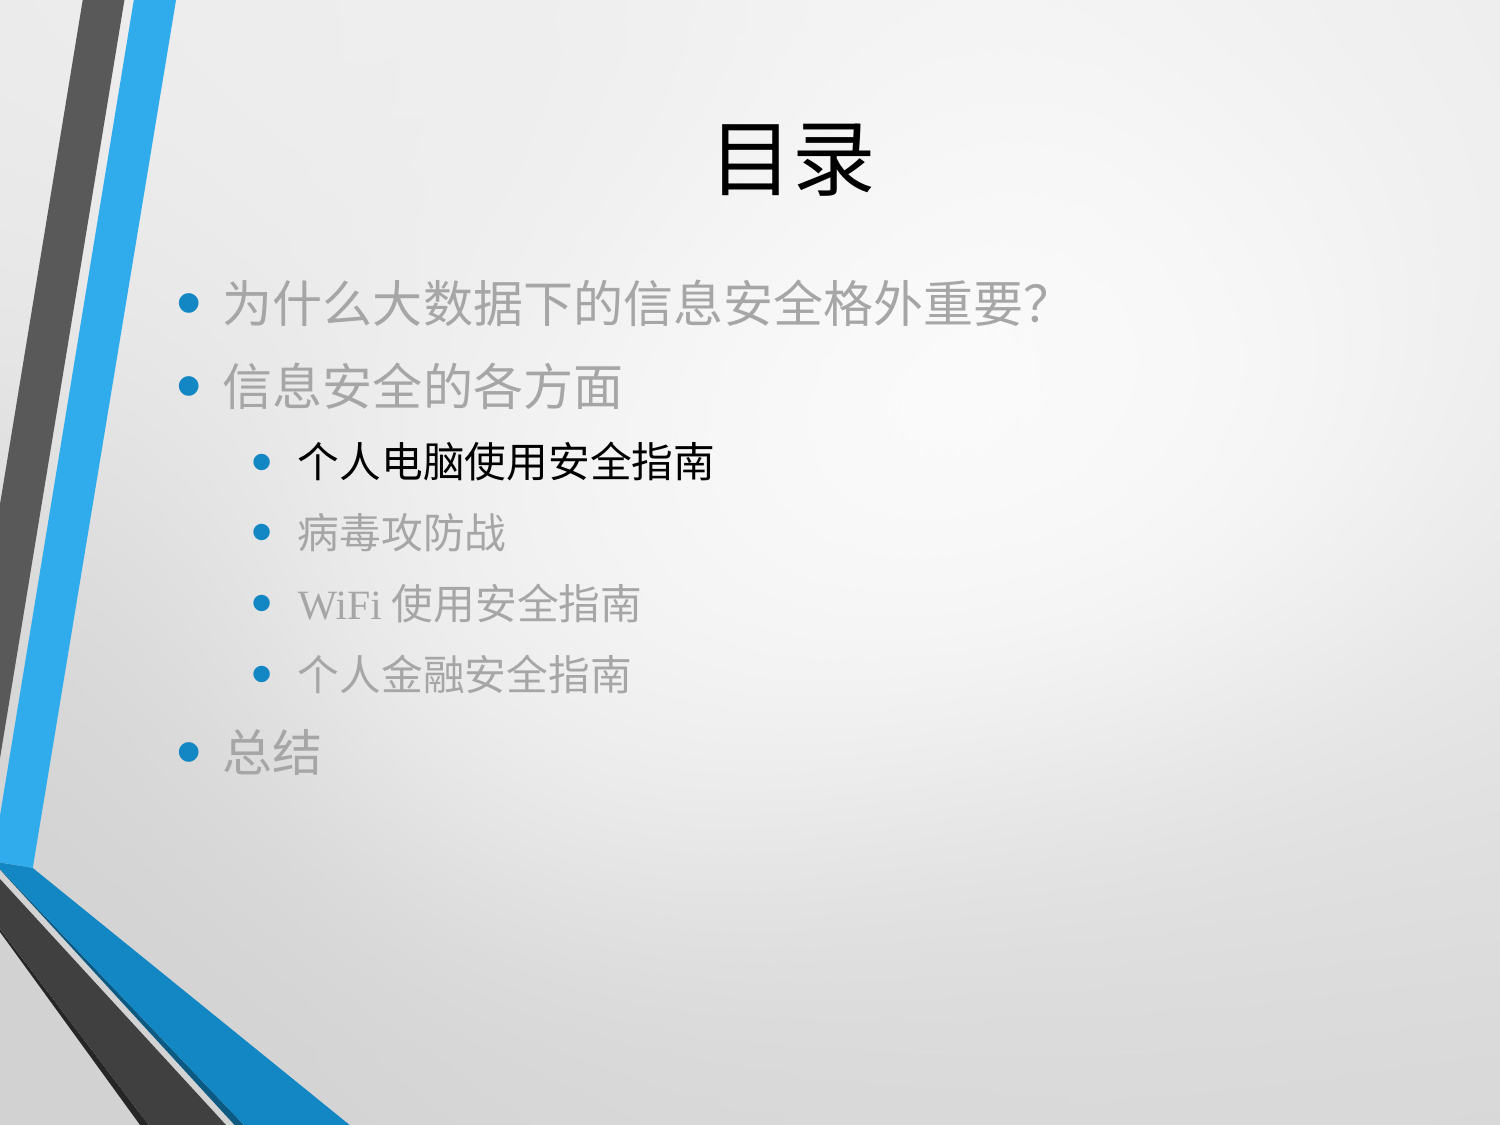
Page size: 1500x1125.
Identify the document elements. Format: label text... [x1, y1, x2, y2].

title 目录 [161, 75, 1425, 238]
list 为什么大数据下的信息安全格外重要？ 信息安全的各方面 个人电脑使用安全指南 病毒攻防战 WiFi使用安全指南 个人金融安全指南 总结 [161, 265, 1425, 985]
